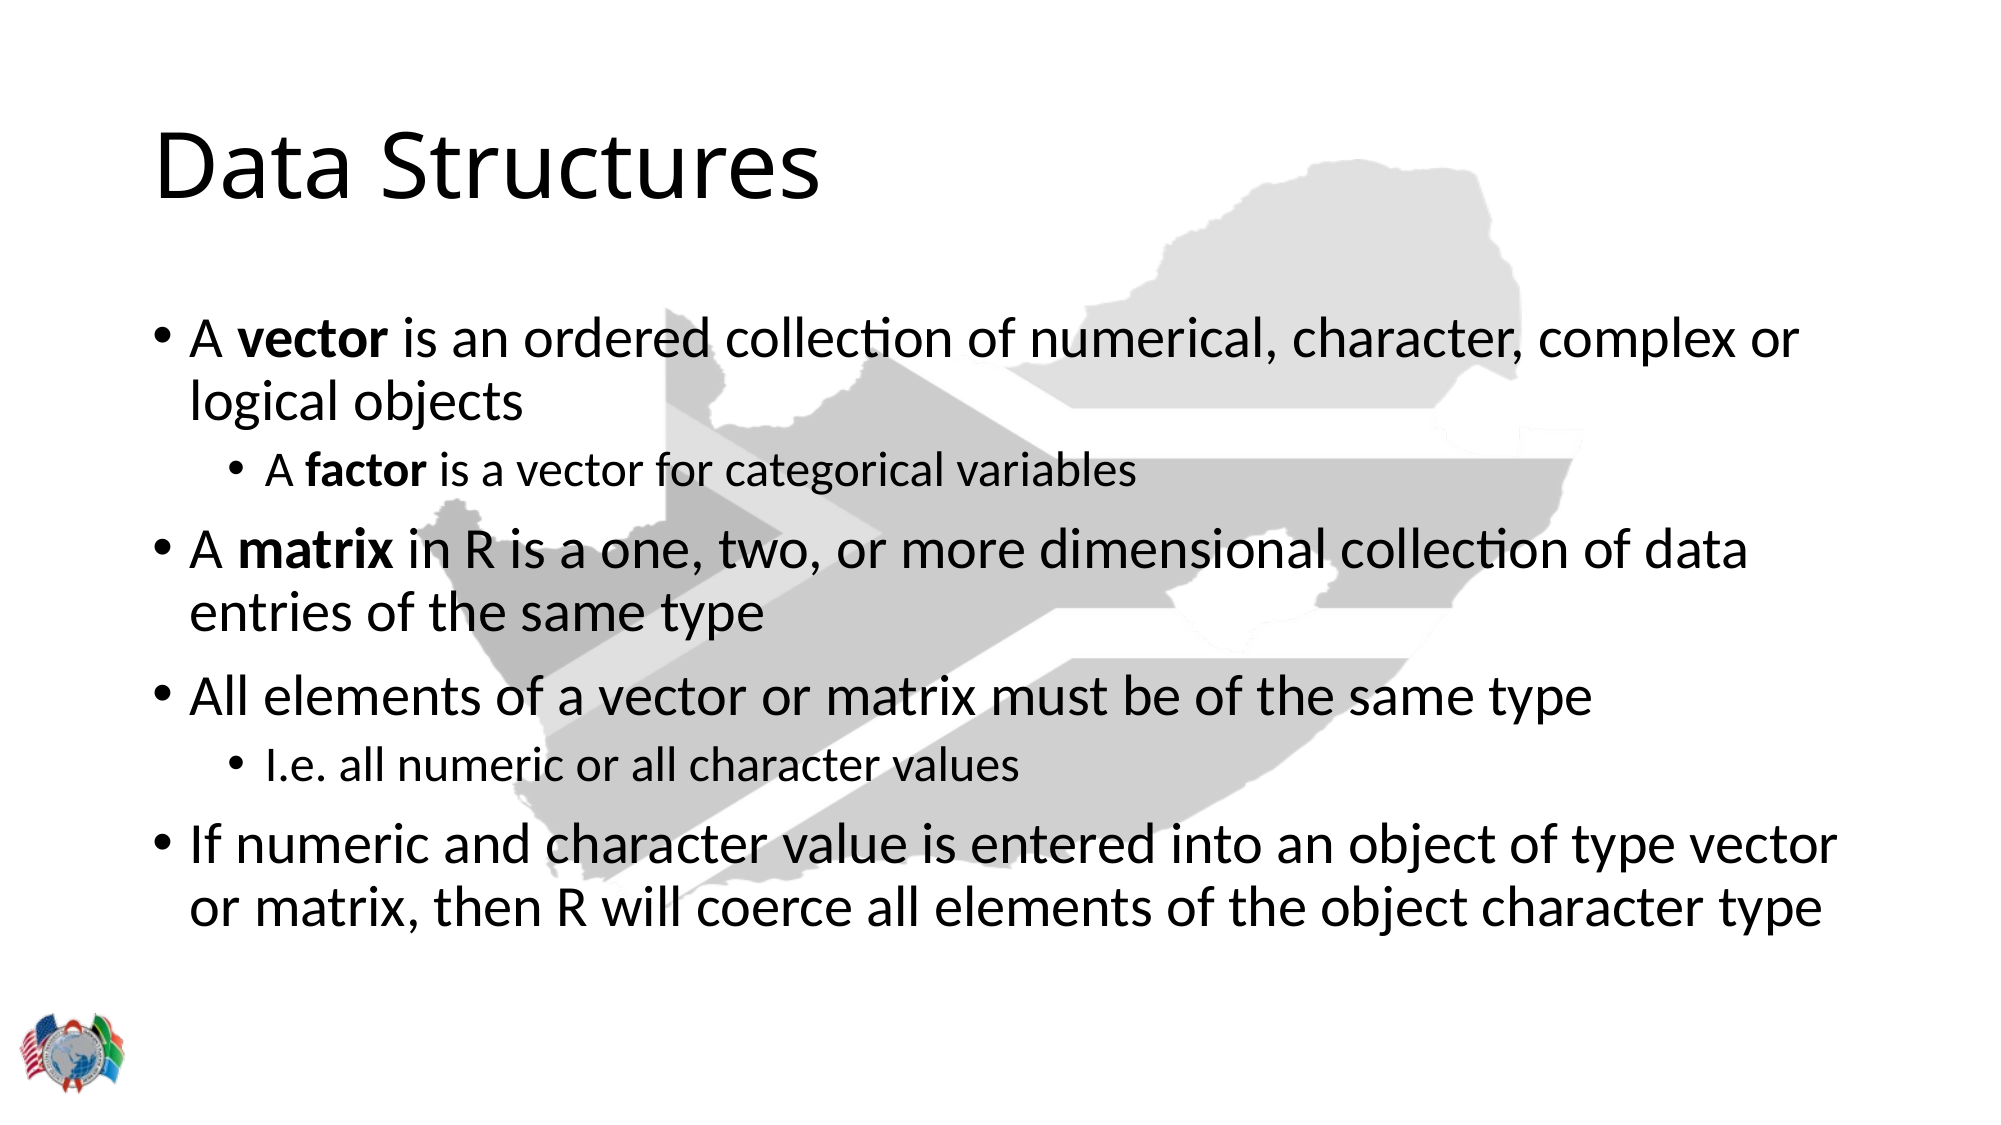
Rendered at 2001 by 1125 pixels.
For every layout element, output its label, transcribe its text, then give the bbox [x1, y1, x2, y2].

list A vector is an ordered collection of numerical, character, complex or logical objects A factor is a vector for categorical variables A matrix in R is a one, two, or more dimensional collection of data entries of the same type All elements of a vector or matrix must be of the same type I.e. all numeric or all character values If numeric and character value is entered into an object of type vector or matrix, then R will coerce all elements of the object character type [137, 299, 1863, 1014]
title Data Structures [137, 59, 1863, 278]
picture [19, 1013, 127, 1096]
